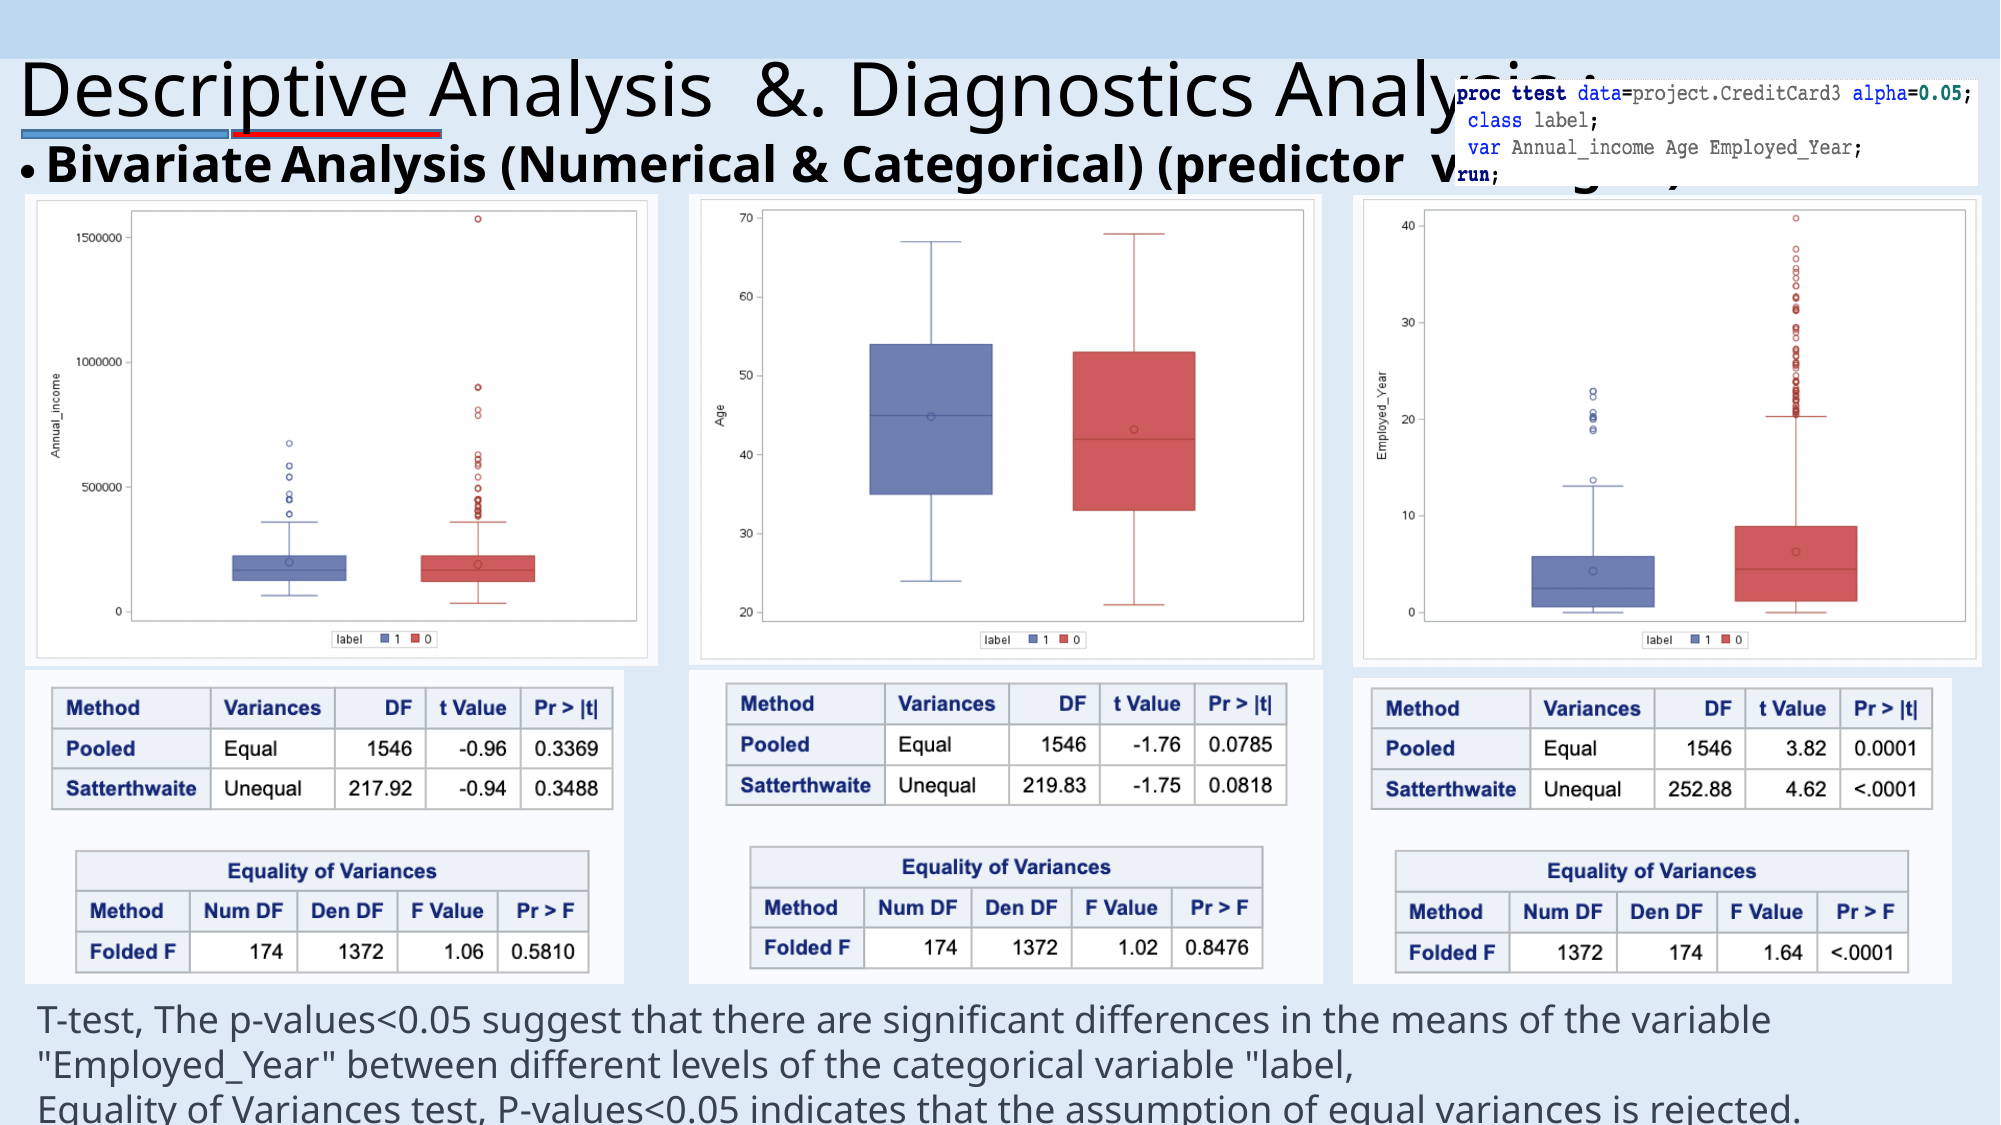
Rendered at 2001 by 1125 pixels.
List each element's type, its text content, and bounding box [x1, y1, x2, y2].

text_box T-test, The p-values<0.05 suggest that there are significant differences in the means of the variable "Employed_Year" between different levels of the categorical variable "label, Equality of Variances test, P-values<0.05 indicates that the assumption of equal variances is rejected. [22, 988, 1845, 1125]
picture [25, 194, 658, 666]
picture [689, 194, 1322, 666]
picture [689, 670, 1323, 984]
picture [1353, 195, 1982, 667]
text_box Descriptive Analysis &. Diagnostics Analysis : [3, 34, 1744, 139]
picture [1353, 678, 1952, 984]
picture [25, 670, 624, 984]
text_box [0, 0, 2000, 59]
text_box • Bivariate Analysis (Numerical & Categorical) (predictor vs target ) [3, 139, 1912, 200]
picture [1455, 79, 1978, 186]
